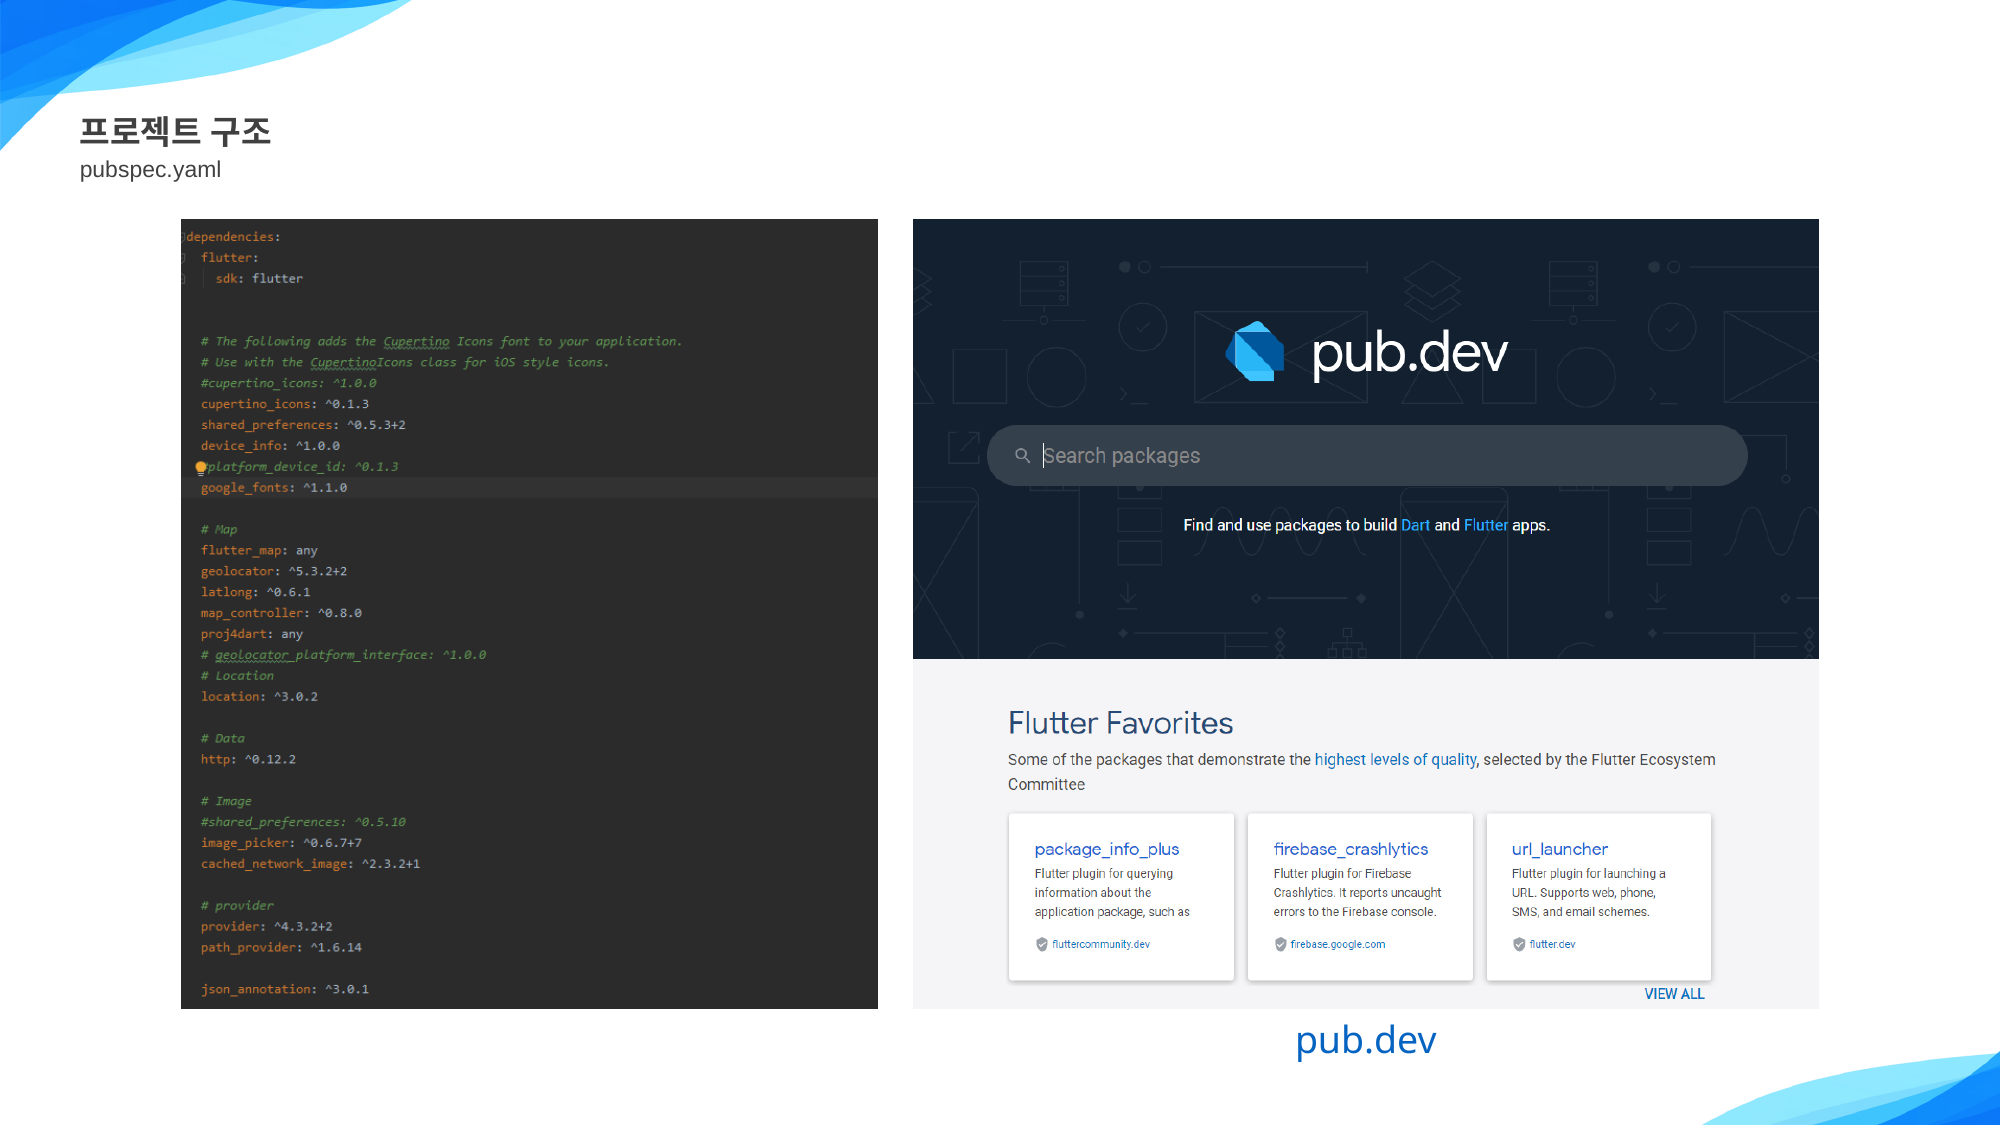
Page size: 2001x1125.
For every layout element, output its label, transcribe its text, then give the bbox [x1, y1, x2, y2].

picture [0, 0, 414, 152]
text_box pubspec.yaml [64, 146, 1130, 189]
picture [181, 219, 878, 1009]
picture [913, 219, 1819, 1009]
picture [1699, 1048, 2000, 1125]
text_box 프로젝트 구조 [64, 103, 1130, 146]
text_box pub.dev [1253, 1009, 1479, 1075]
